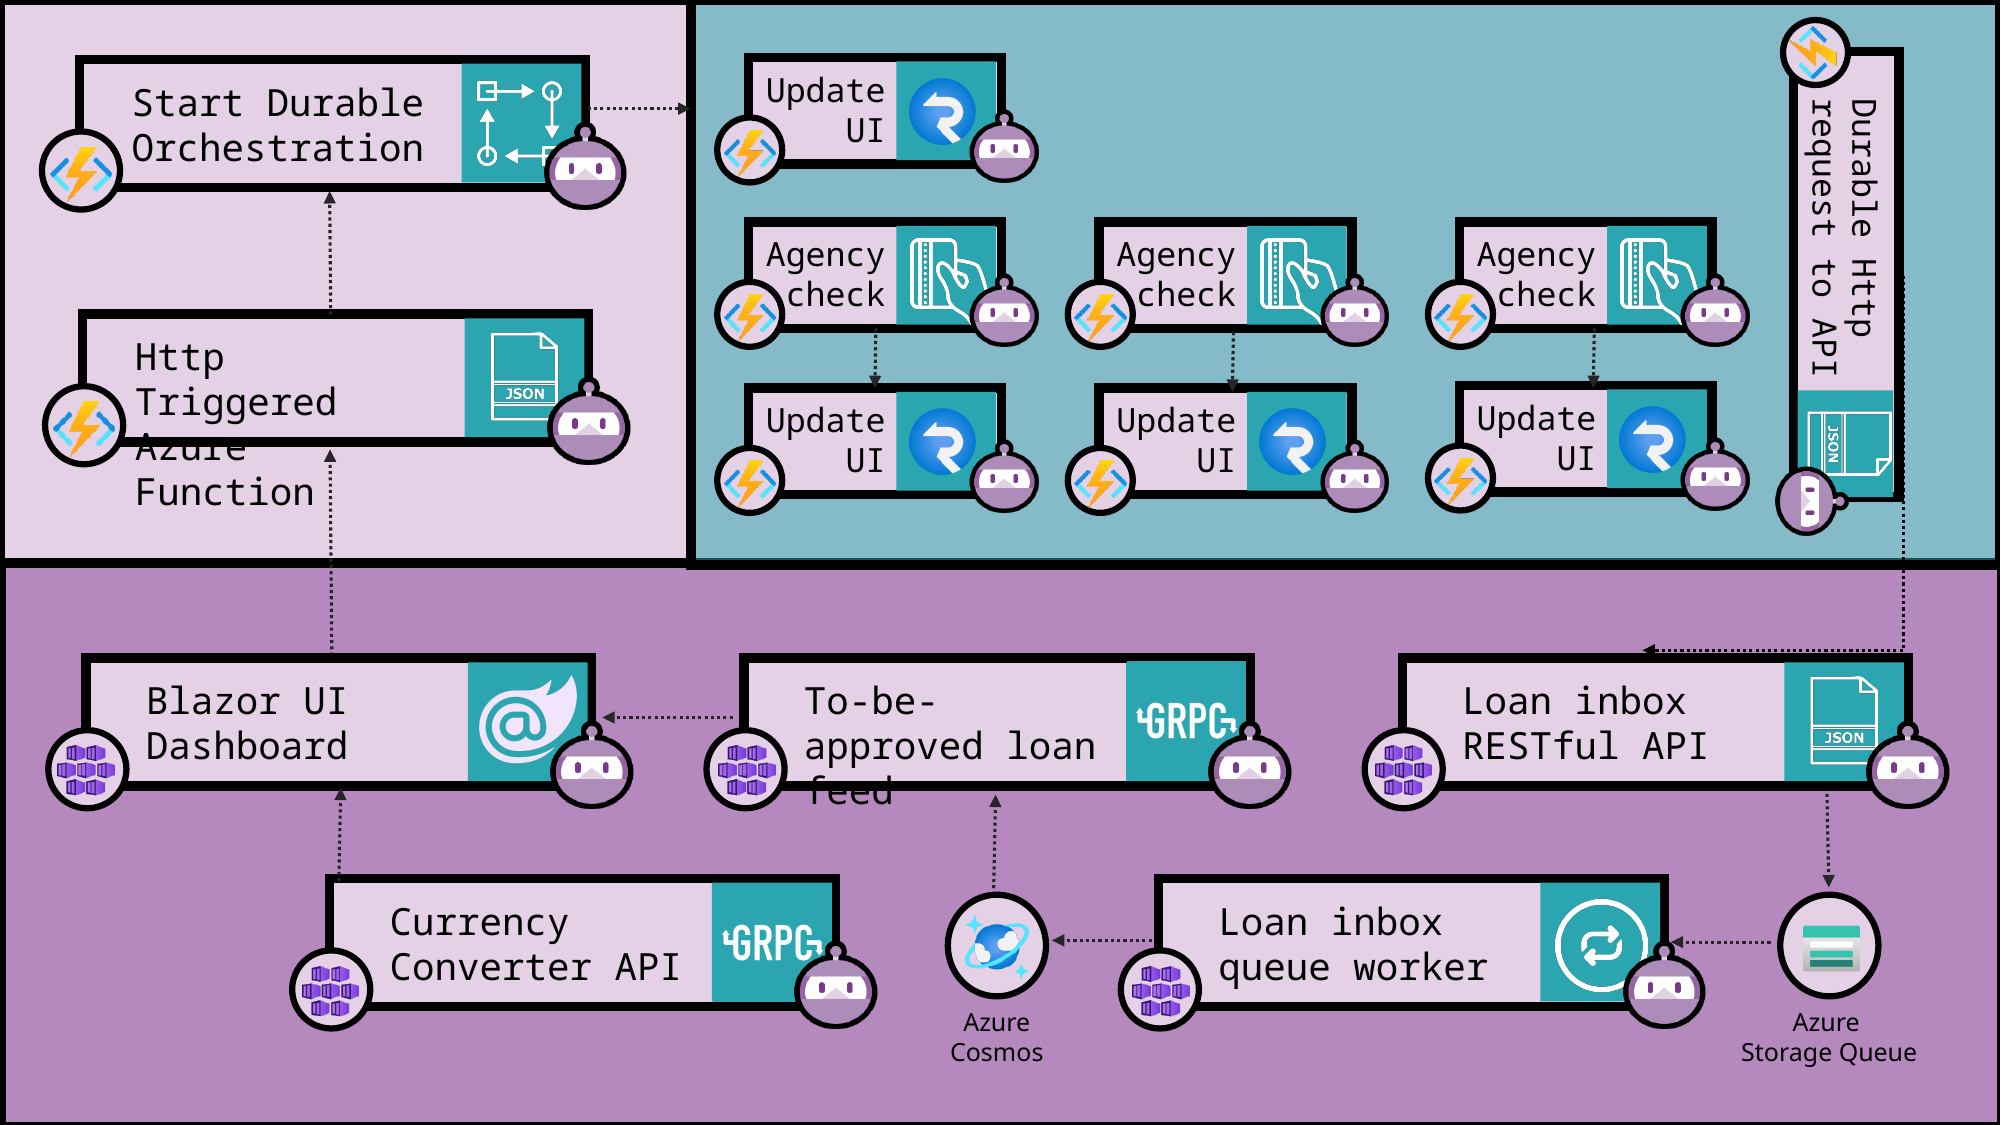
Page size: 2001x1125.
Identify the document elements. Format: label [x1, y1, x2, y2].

text_box [717, 222, 1041, 347]
text_box [1731, 894, 1928, 1075]
text_box [48, 658, 636, 809]
text_box [1595, 341, 1642, 347]
text_box [41, 59, 629, 210]
text_box [1067, 388, 1392, 513]
text_box [1642, 274, 1899, 651]
text_box [0, 0, 690, 563]
text_box [1428, 385, 1642, 511]
text_box [1067, 222, 1392, 347]
text_box [706, 658, 1294, 809]
text_box [44, 314, 632, 465]
picture [1786, 26, 1839, 79]
text_box [690, 0, 2000, 566]
text_box [1120, 878, 1708, 1029]
text_box [1364, 658, 1952, 809]
text_box [717, 388, 1041, 513]
text_box [1428, 222, 1593, 347]
text_box [292, 878, 880, 1029]
text_box [1578, 216, 2000, 341]
text_box [937, 894, 1057, 1075]
text_box [0, 563, 2000, 1125]
text_box [717, 57, 1041, 183]
